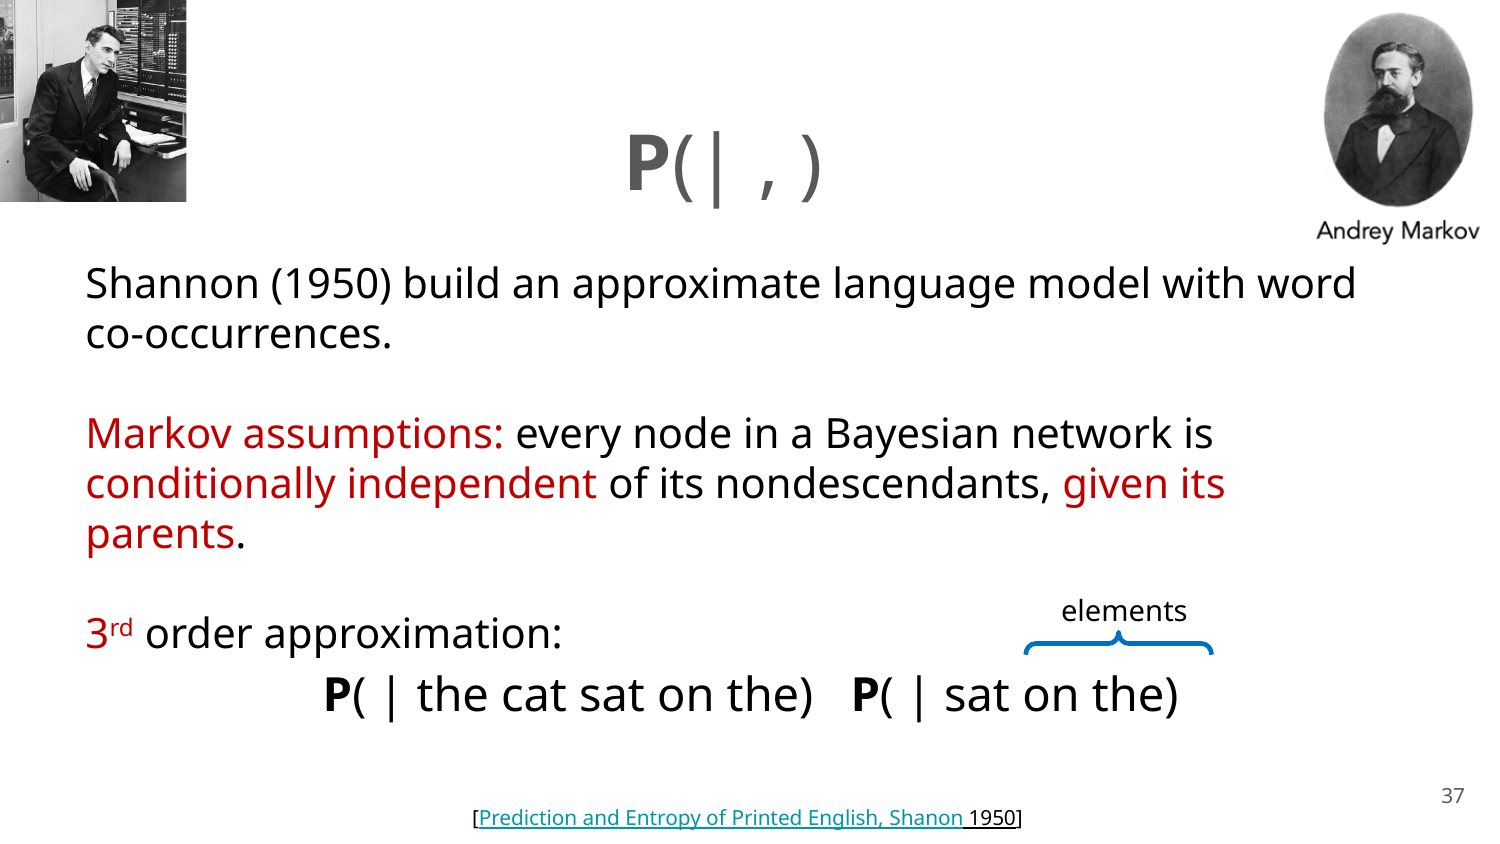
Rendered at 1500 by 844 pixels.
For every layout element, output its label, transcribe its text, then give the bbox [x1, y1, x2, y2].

text_box Shannon (1950) build an approximate language model with word co-occurrences. Markov assumptions: every node in a Bayesian network is conditionally independent of its nondescendants, given its parents. 3rd order approximation: [70, 249, 1389, 715]
picture [0, 0, 187, 203]
picture [1281, 0, 1500, 265]
slide_number 37 [1389, 764, 1480, 830]
text_box [1025, 632, 1212, 655]
text_box [Prediction and Entropy of Printed English, Shanon 1950] [312, 797, 1188, 841]
